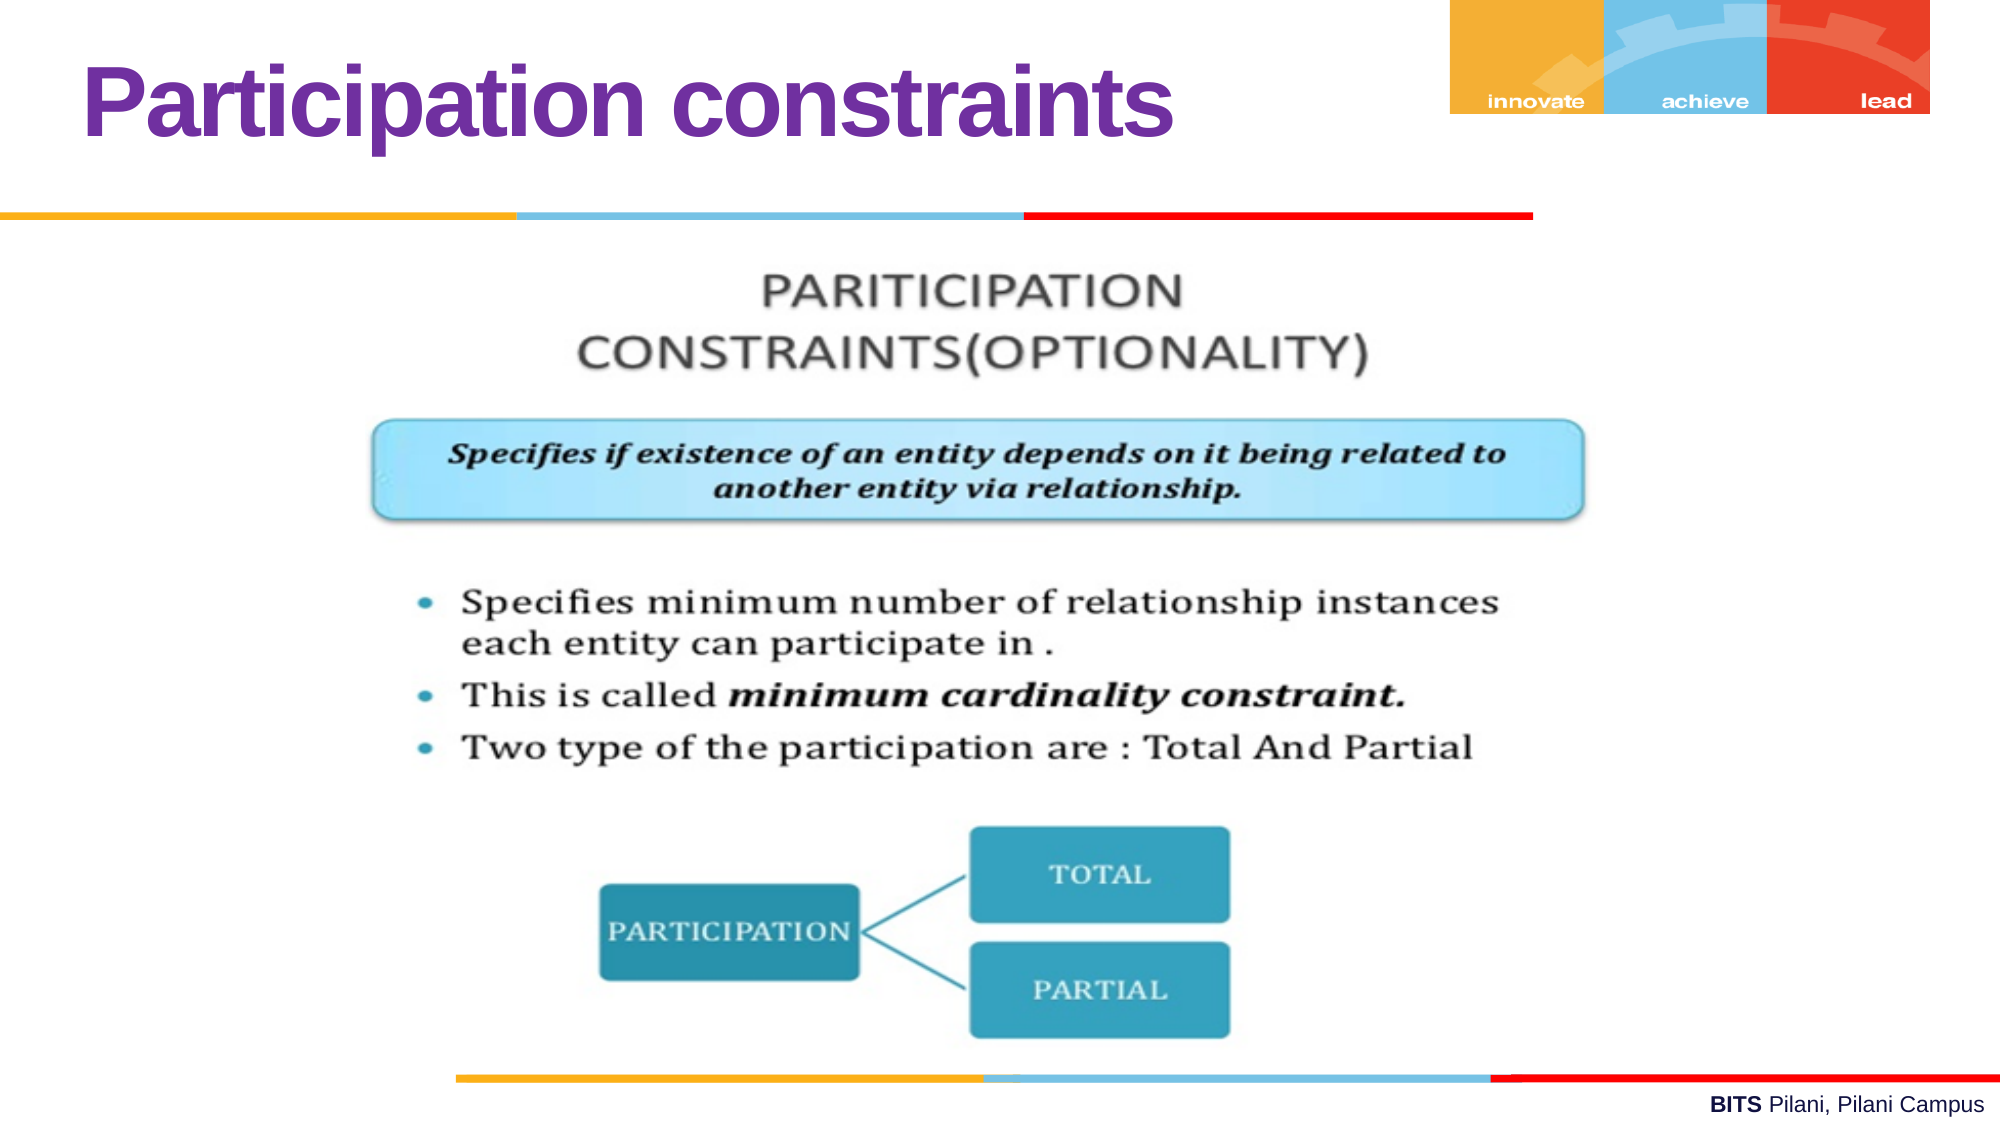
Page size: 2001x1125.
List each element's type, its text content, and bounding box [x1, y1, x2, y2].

list Participation constraints [66, 0, 1450, 446]
picture [365, 234, 1596, 1058]
picture [1450, 0, 1930, 114]
